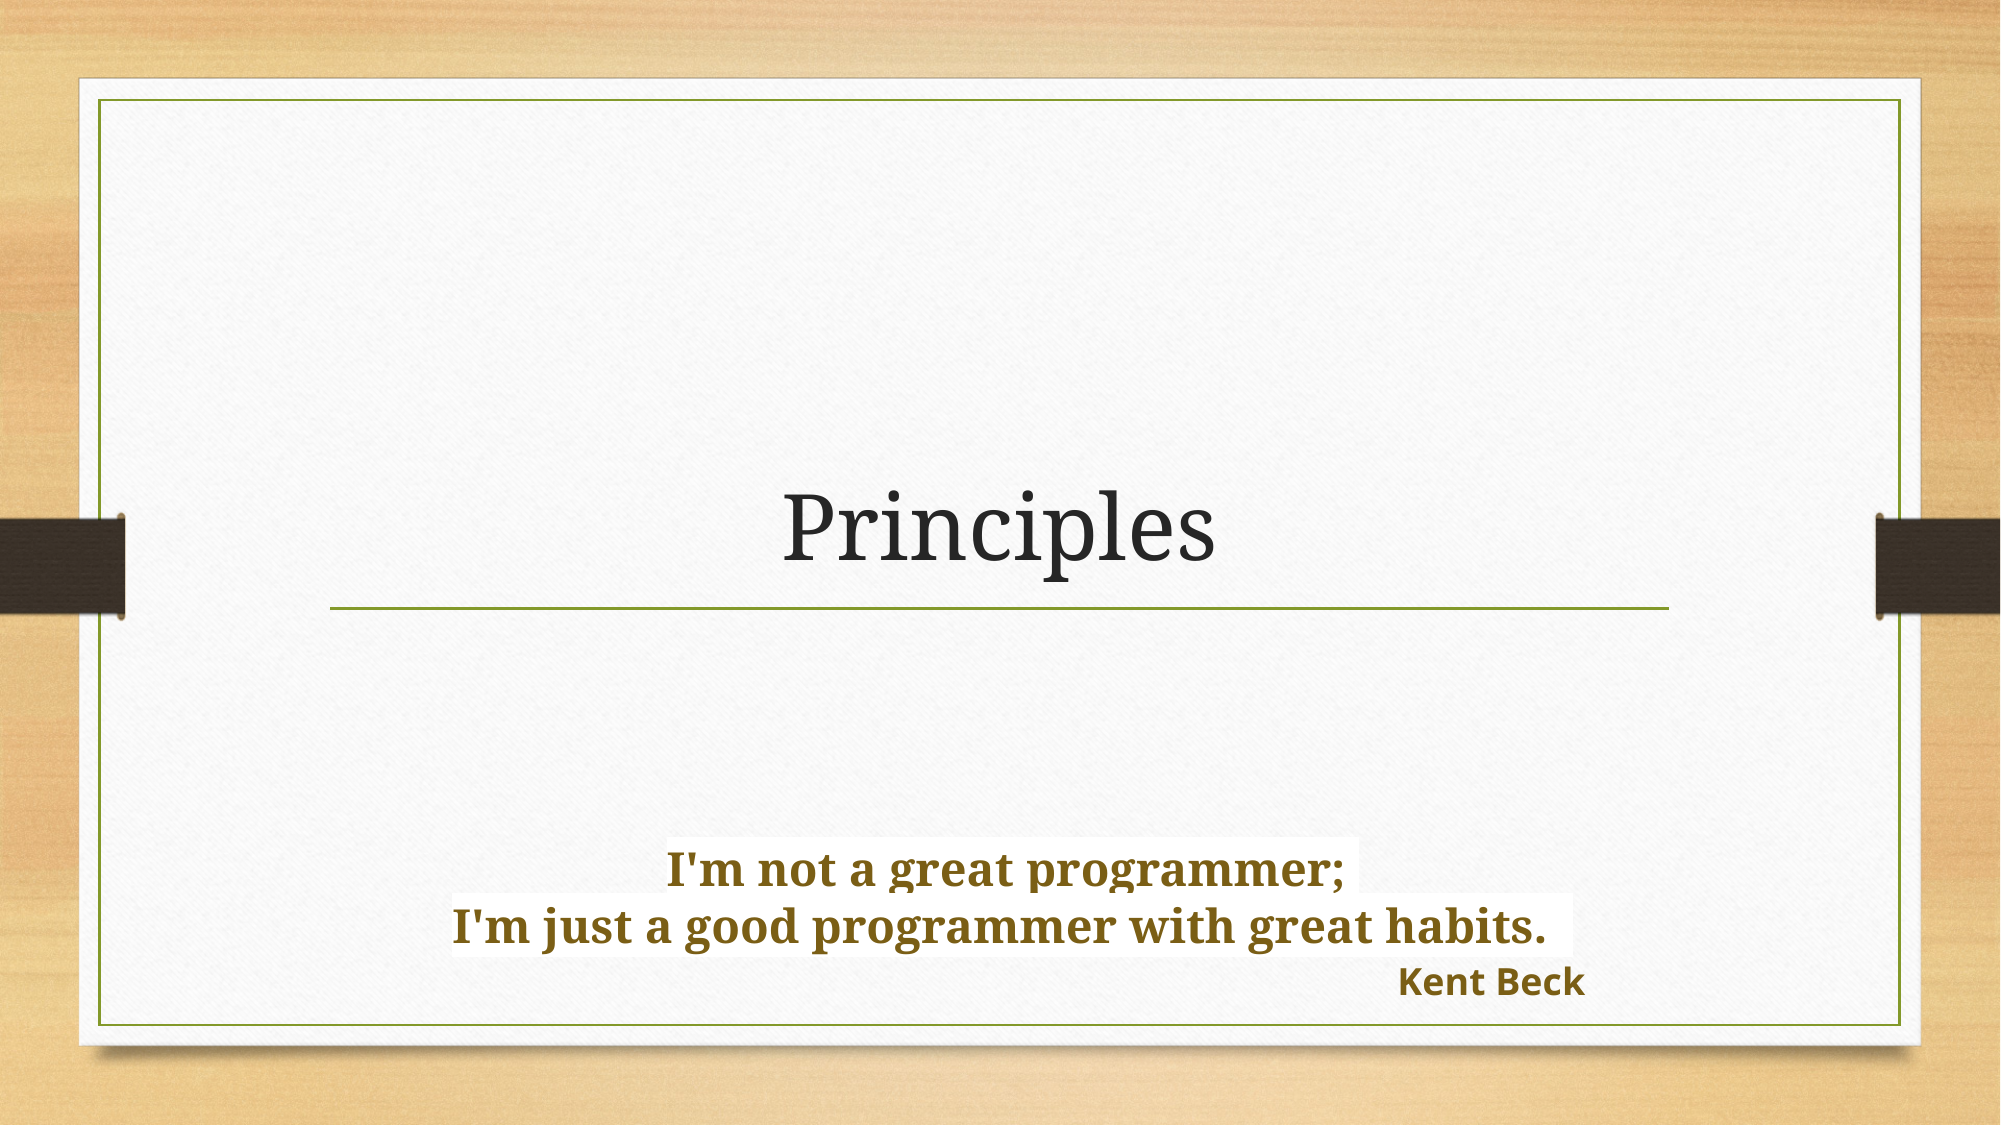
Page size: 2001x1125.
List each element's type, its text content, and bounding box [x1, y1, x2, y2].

text_box Kent Beck [1267, 928, 1716, 1032]
title Principles [330, 287, 1669, 587]
text_box I'm not a great programmer; I'm just a good programmer with great habits. [270, 791, 1755, 1001]
picture [0, 0, 2001, 1125]
